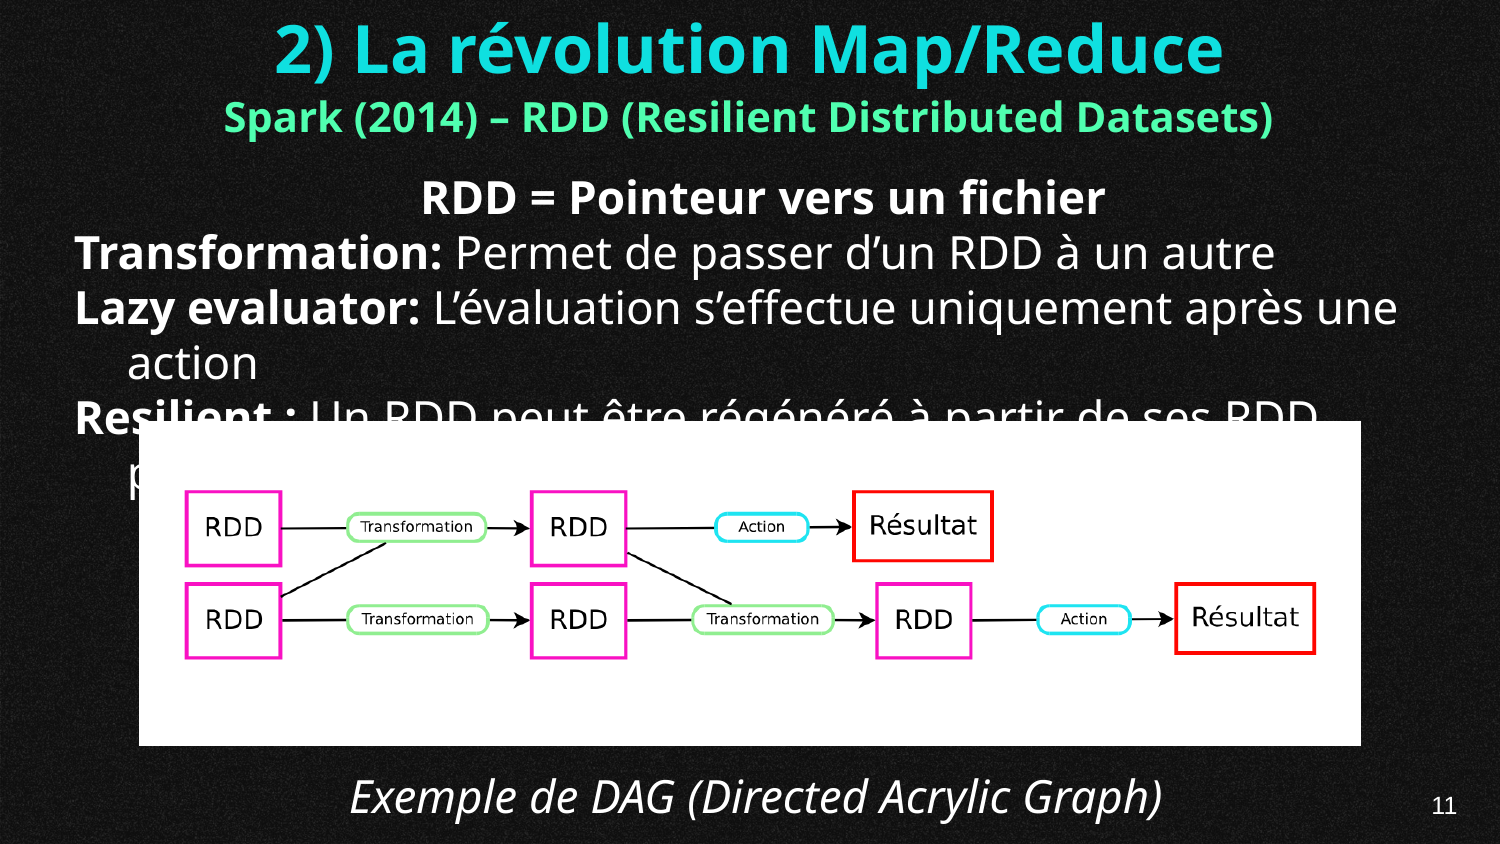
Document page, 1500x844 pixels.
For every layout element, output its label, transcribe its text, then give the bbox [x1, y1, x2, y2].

text_box Exemple de DAG (Directed Acrylic Graph) [311, 755, 1188, 837]
text_box 2) La révolution Map/Reduce [0, 0, 1500, 113]
text_box RDD = Pointeur vers un fichier Transformation: Permet de passer d’un RDD à un autre Lazy evaluator: L’évaluation s’effectue uniquement après une action Resilient : Un RDD peut être régénéré à partir de ses RDD parents [36, 153, 1468, 440]
picture [139, 421, 1361, 747]
text_box Spark (2014) – RDD (Resilient Distributed Datasets) [0, 75, 1499, 154]
